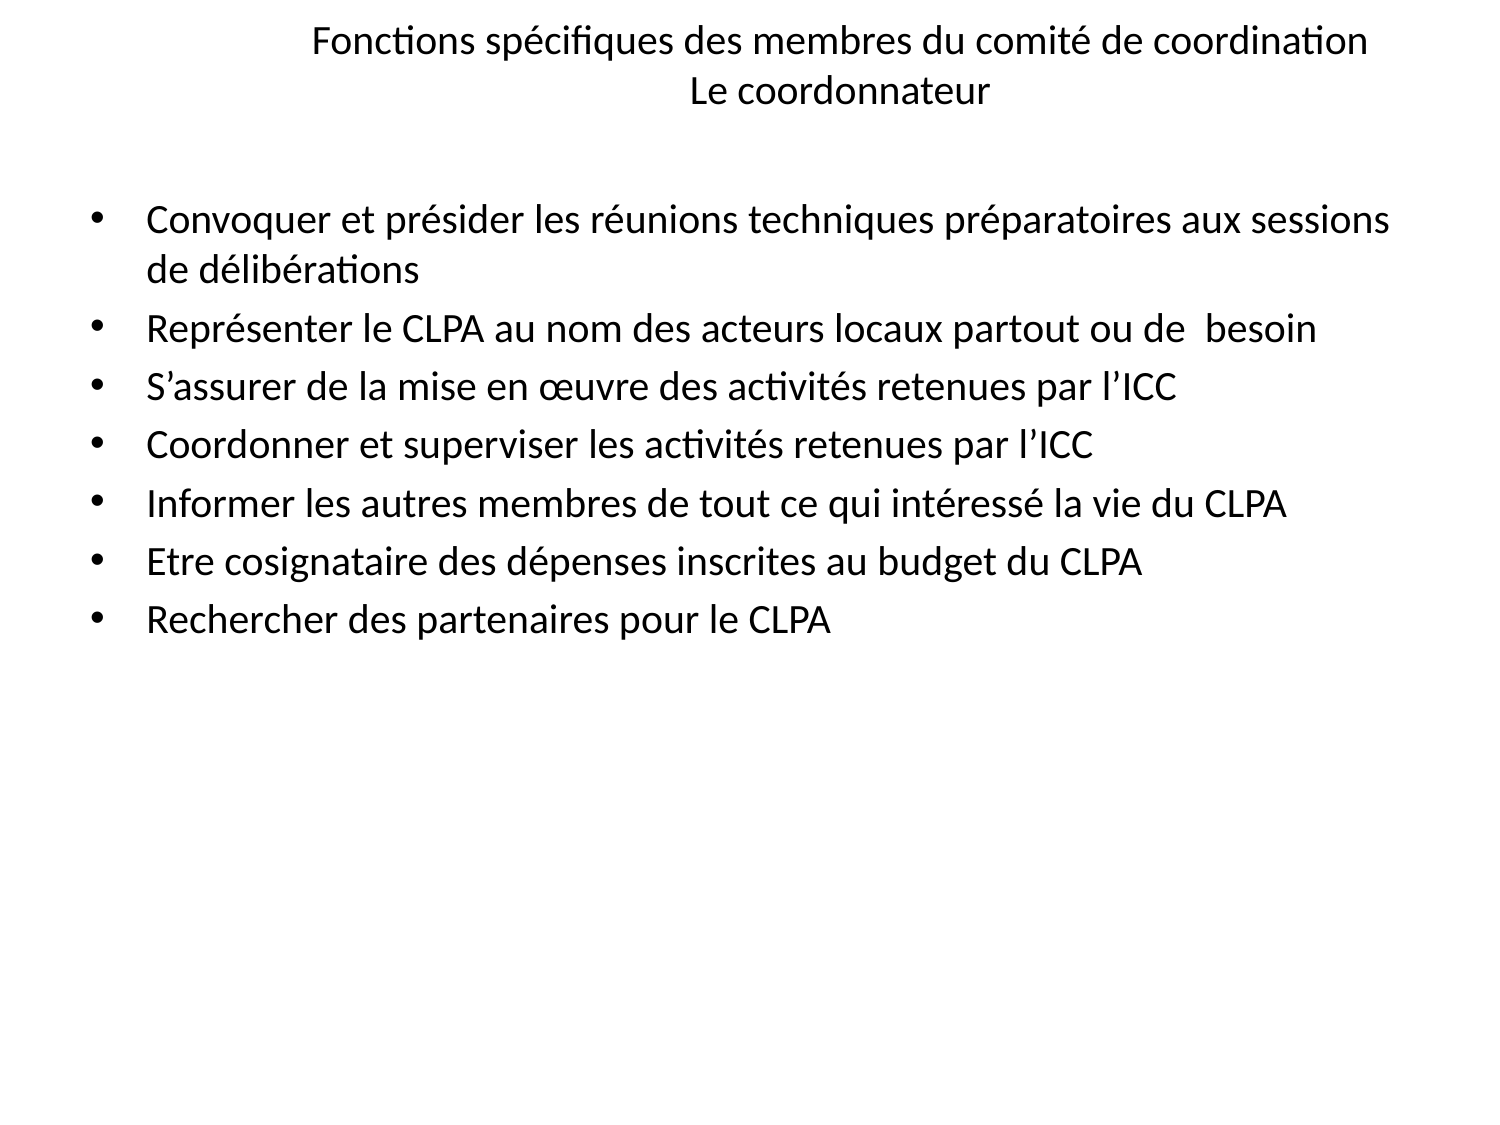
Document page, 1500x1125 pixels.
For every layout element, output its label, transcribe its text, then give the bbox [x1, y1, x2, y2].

title Fonctions spécifiques des membres du comité de coordination Le coordonnateur [248, 0, 1432, 126]
list Convoquer et présider les réunions techniques préparatoires aux sessions de délibérations Représenter le CLPA au nom des acteurs locaux partout ou de besoin S’assurer de la mise en œuvre des activités retenues par l’ICC Coordonner et superviser les activités retenues par l’ICC Informer les autres membres de tout ce qui intéressé la vie du CLPA Etre cosignataire des dépenses inscrites au budget du CLPA Rechercher des partenaires pour le CLPA [75, 184, 1425, 1005]
